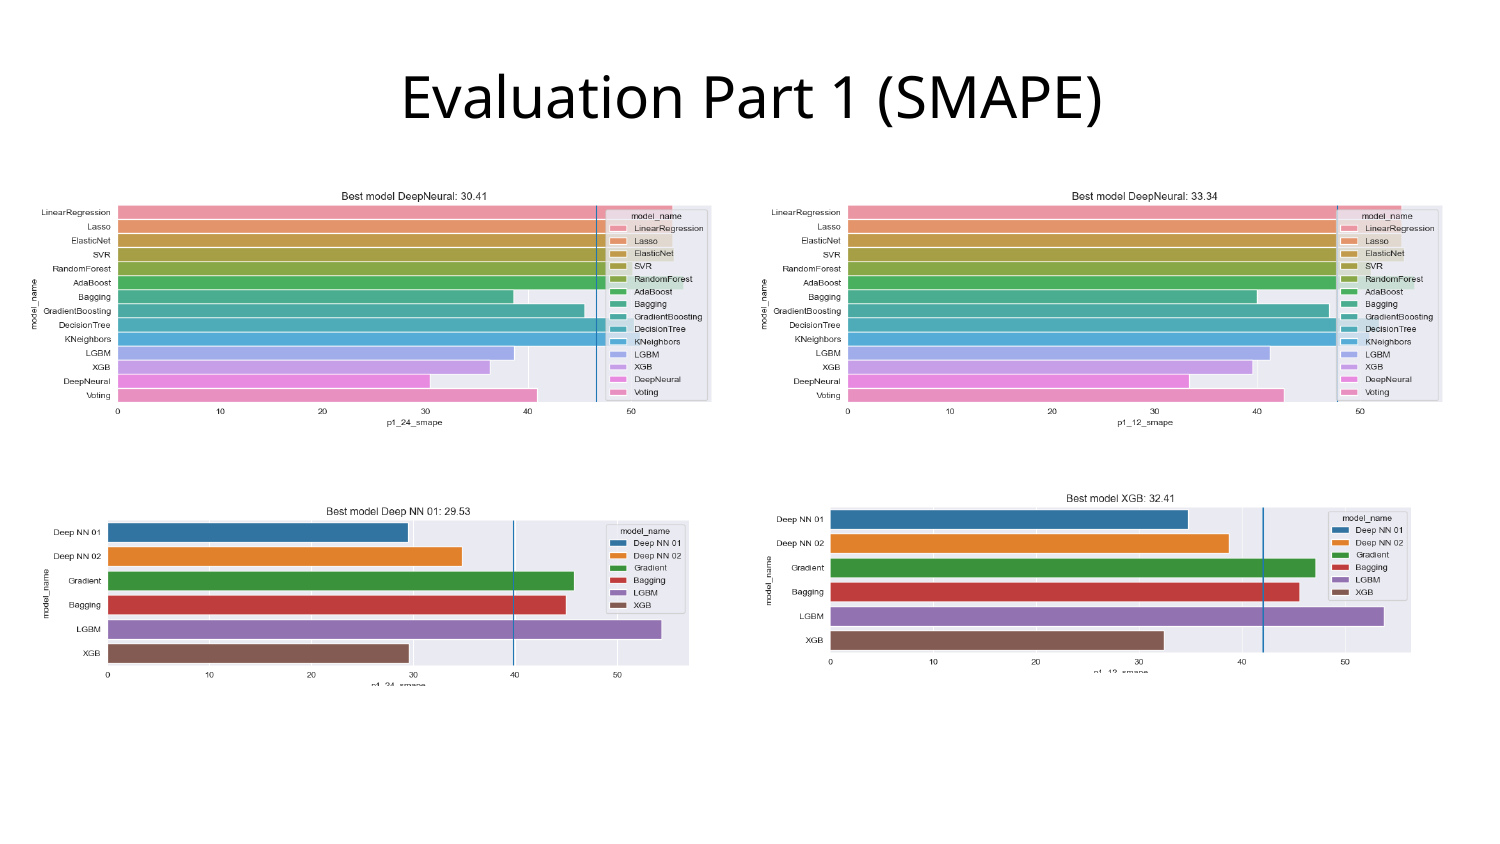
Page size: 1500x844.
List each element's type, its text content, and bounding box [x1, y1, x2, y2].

picture [13, 484, 1487, 686]
text_box Evaluation Part 1 (SMAPE) [117, 55, 1385, 135]
picture [20, 173, 1500, 431]
